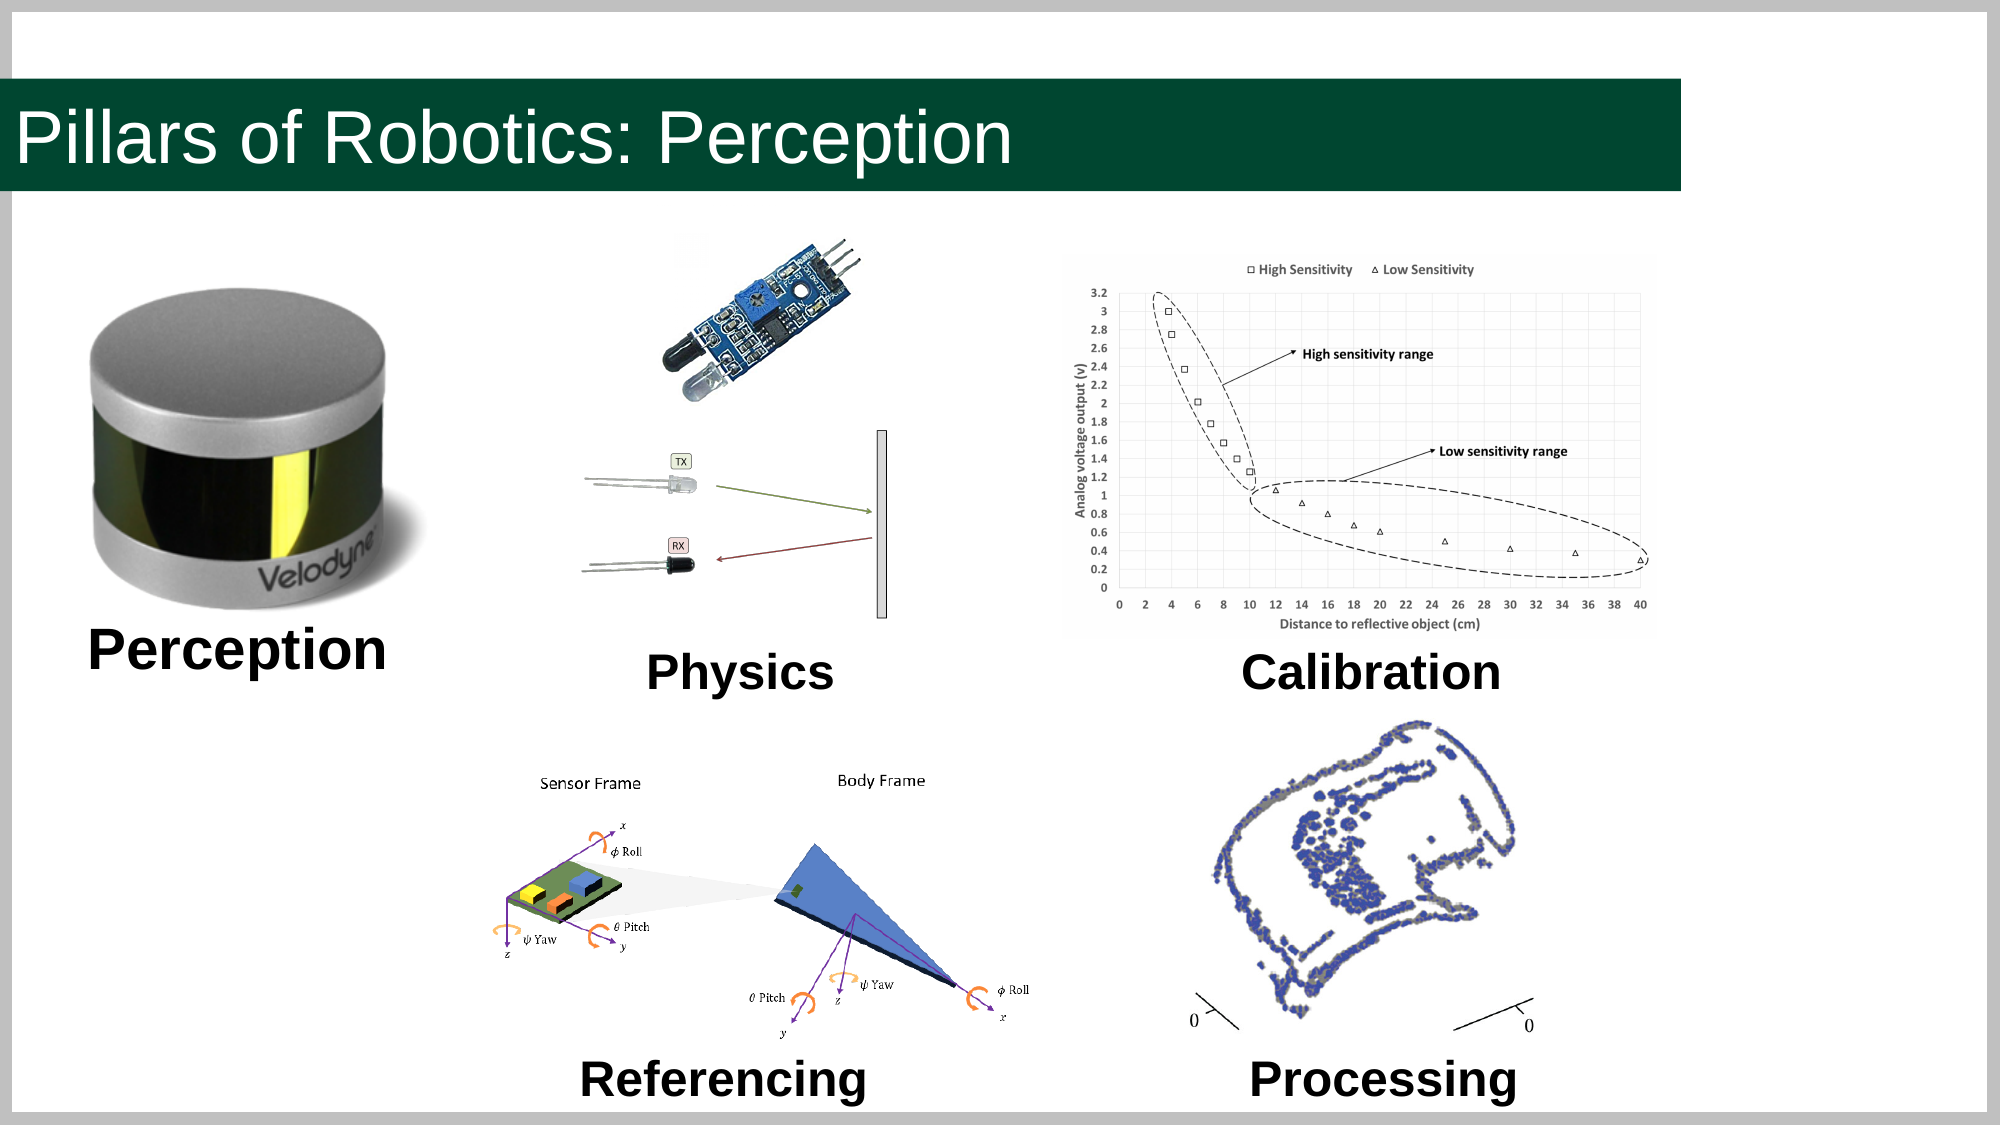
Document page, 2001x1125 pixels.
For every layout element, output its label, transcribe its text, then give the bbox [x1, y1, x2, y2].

text_box [0, 78, 1681, 192]
text_box Referencing [564, 1051, 883, 1114]
picture [490, 763, 1033, 1044]
picture [1062, 254, 1657, 640]
text_box Physics [631, 632, 850, 708]
text_box [0, 0, 2000, 1125]
text_box Processing [1234, 1045, 1534, 1114]
picture [1188, 718, 1534, 1040]
text_box Calibration [1226, 648, 1518, 708]
picture [579, 196, 902, 622]
text_box Pillars of Robotics: Perception [0, 84, 1360, 184]
text_box Perception [72, 663, 404, 689]
picture [39, 232, 461, 655]
